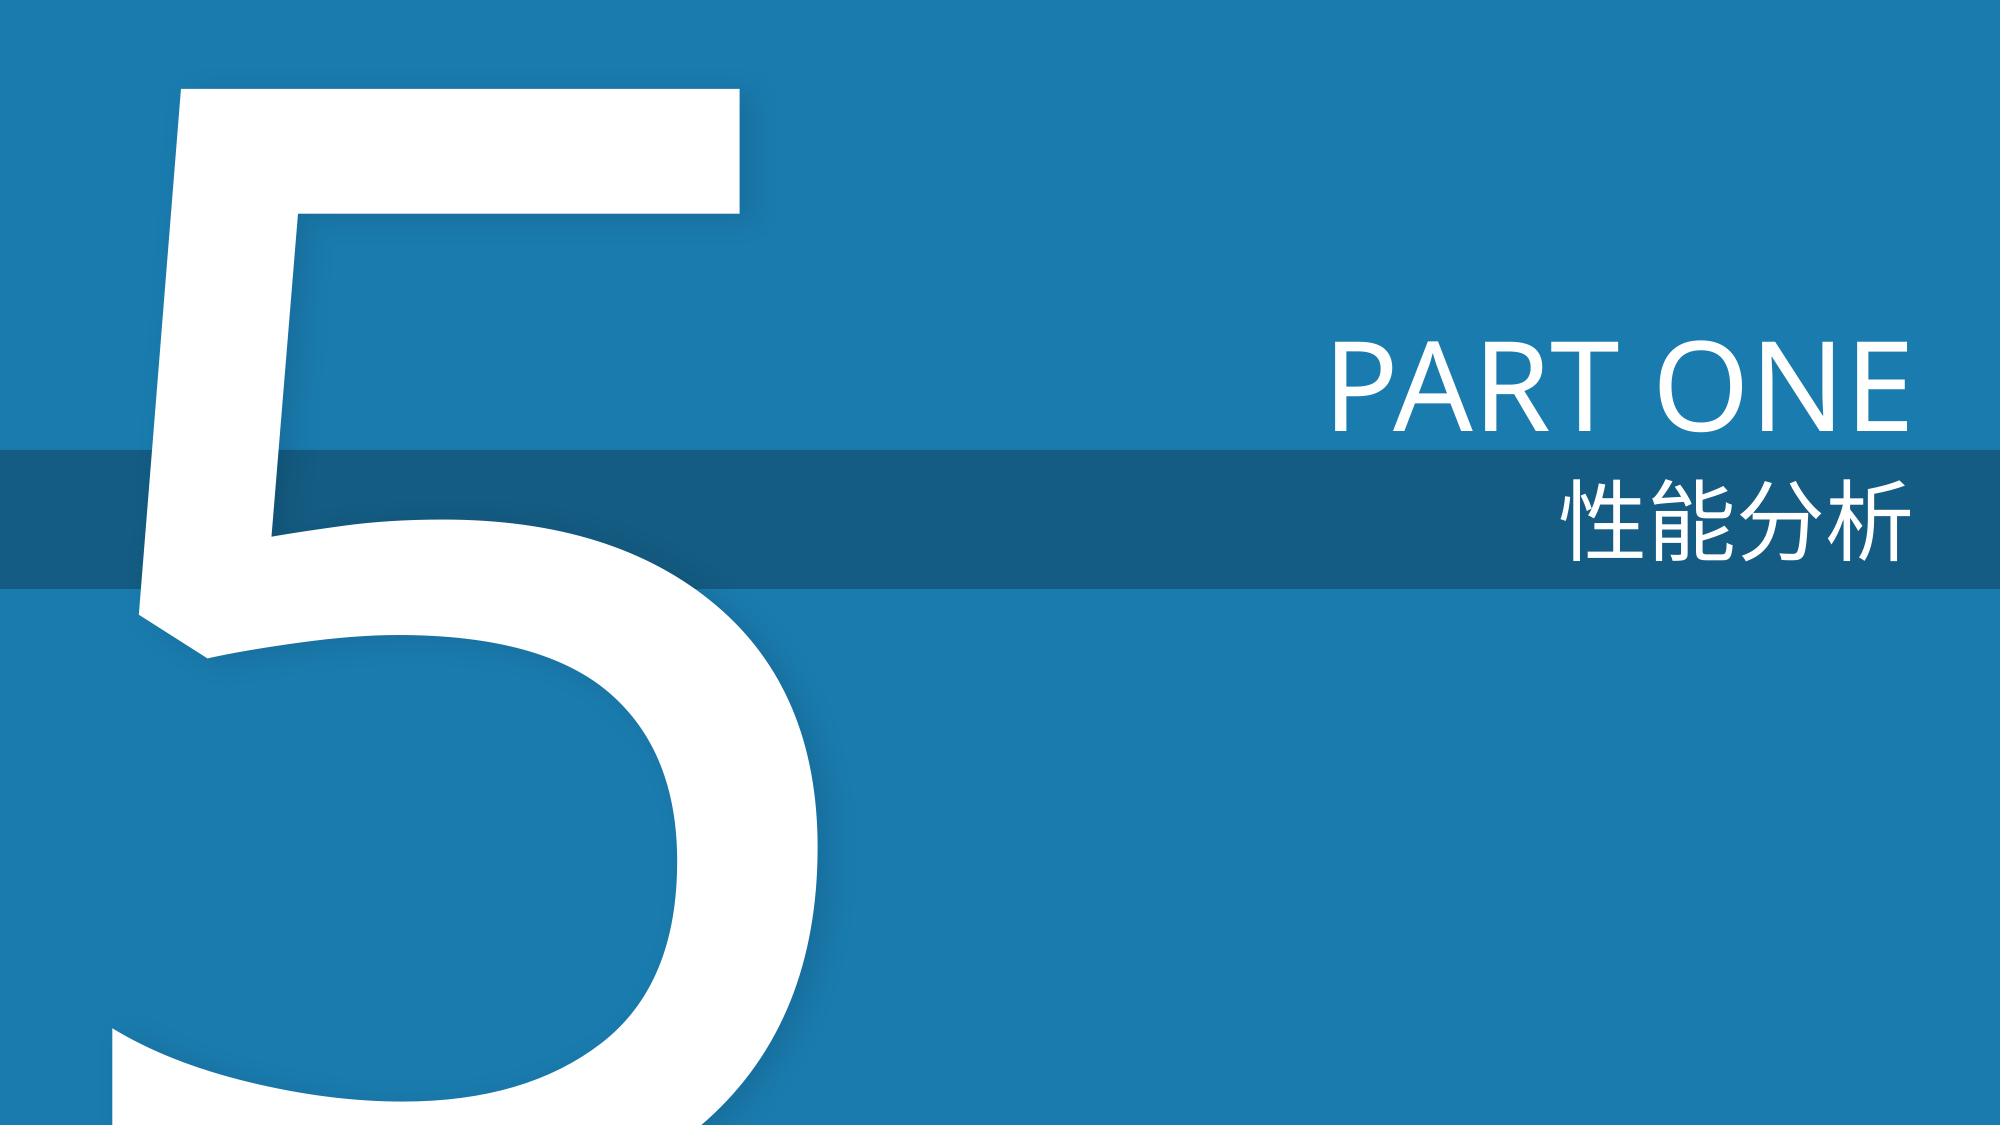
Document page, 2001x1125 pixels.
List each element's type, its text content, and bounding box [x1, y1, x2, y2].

list PART ONE [899, 299, 1930, 457]
list 5 [0, 0, 876, 1125]
list 性能分析 [852, 457, 1930, 581]
